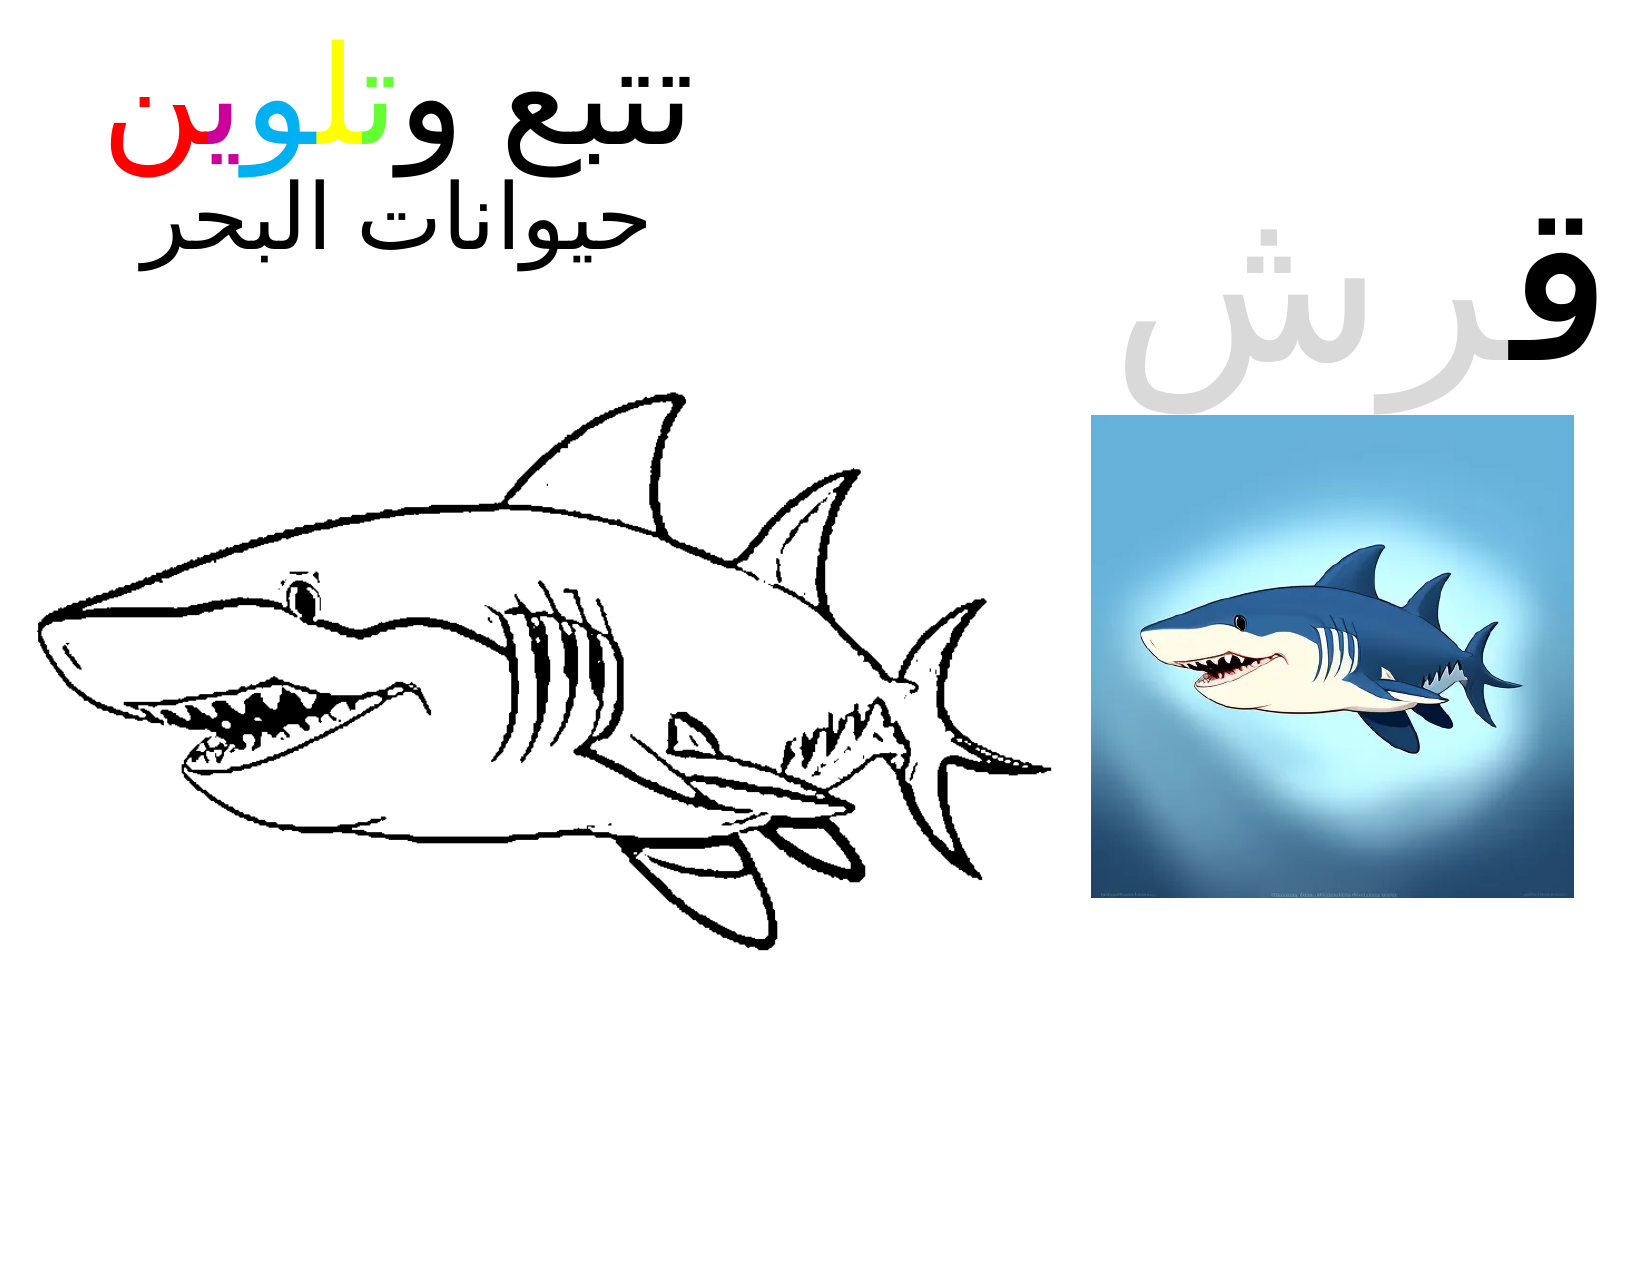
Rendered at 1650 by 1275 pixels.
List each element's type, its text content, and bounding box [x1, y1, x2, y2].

text_box تتبع وتلوين [0, 0, 812, 180]
text_box قرش [1015, 130, 1650, 413]
text_box حيوانات البحر [14, 150, 783, 260]
picture [1091, 415, 1574, 898]
picture [12, 260, 1085, 1015]
